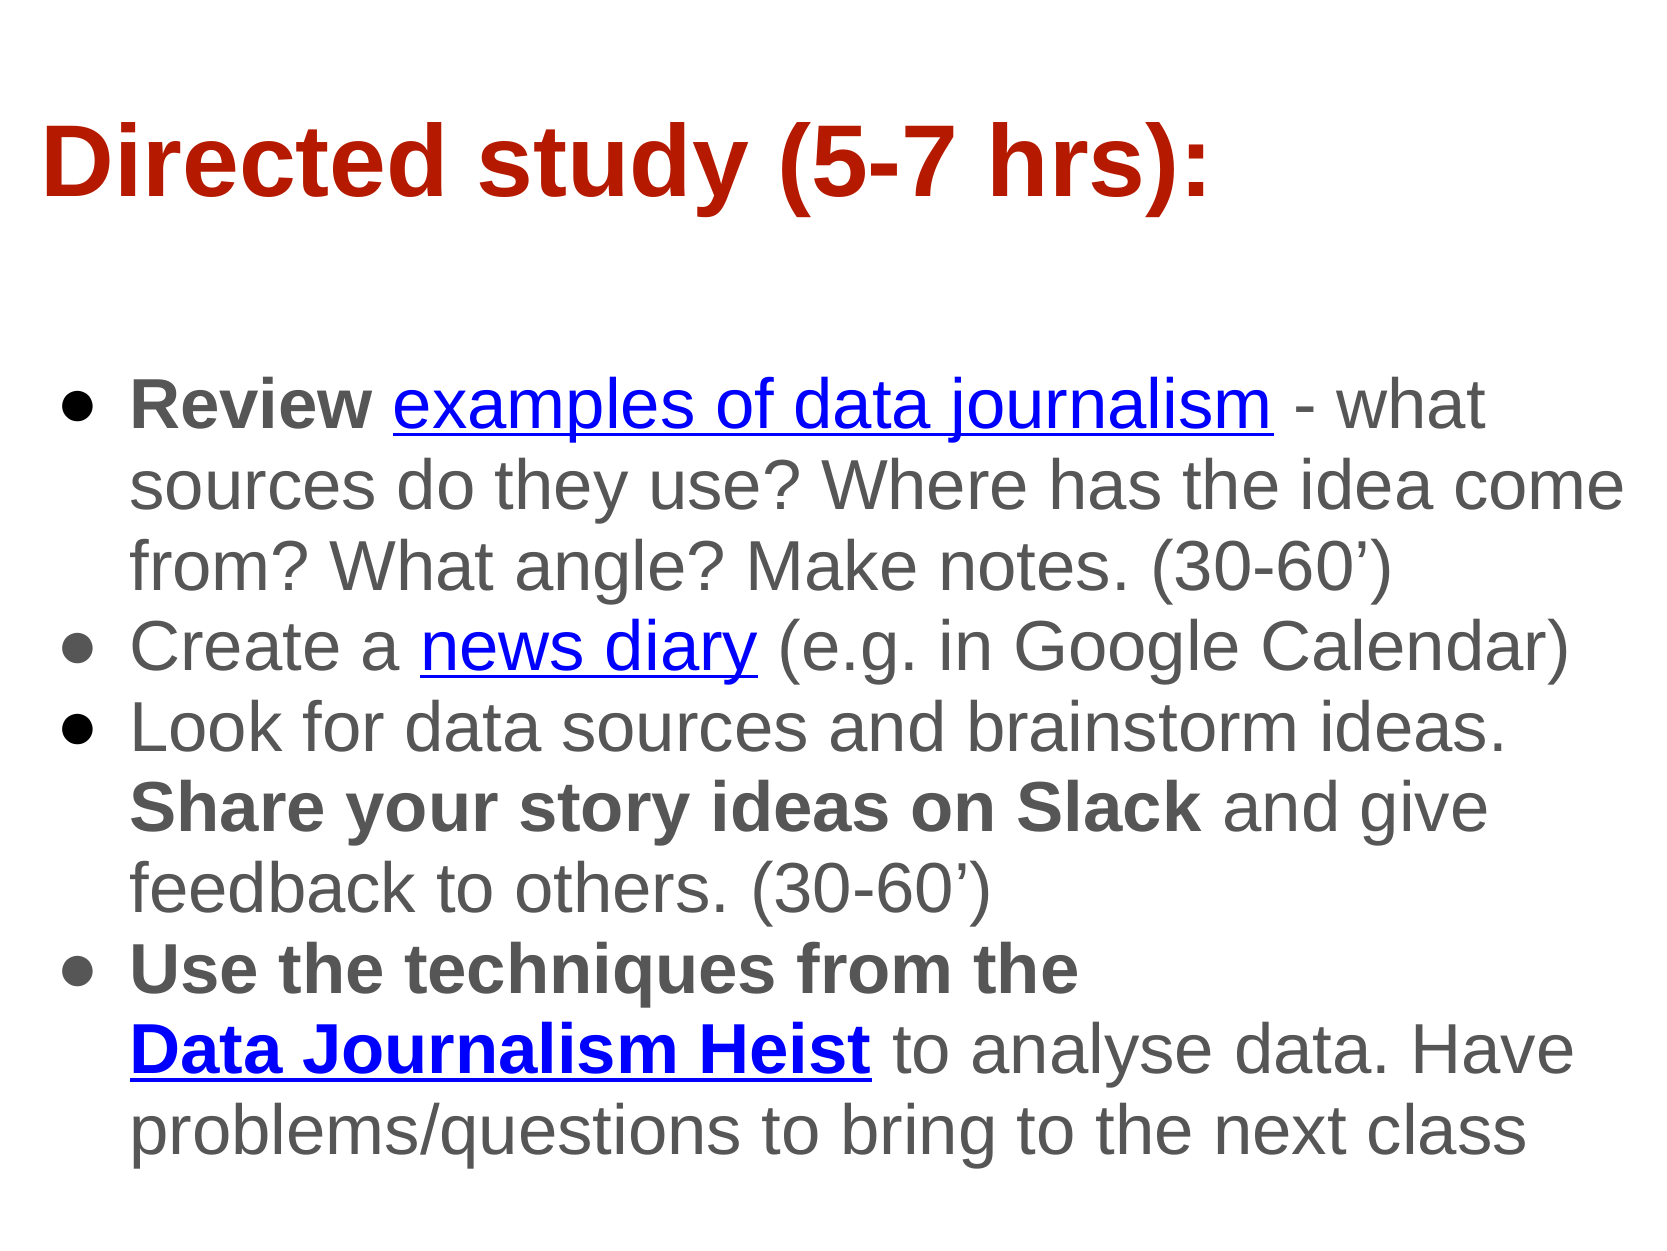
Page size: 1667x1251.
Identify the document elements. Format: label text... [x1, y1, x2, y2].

text_box Directed study (5-7 hrs): [40, 102, 1637, 217]
text_box Review examples of data journalism - what sources do they use? Where has the idea come from? What angle? Make notes. (30-60’) Create a news diary (e.g. in Google Calendar) Look for data sources and brainstorm ideas. Share your story ideas on Slack and give feedback to others. (30-60’) Use the techniques from the Data Journalism Heist to analyse data. Have problems/questions to bring to the next class [54, 364, 1632, 1250]
